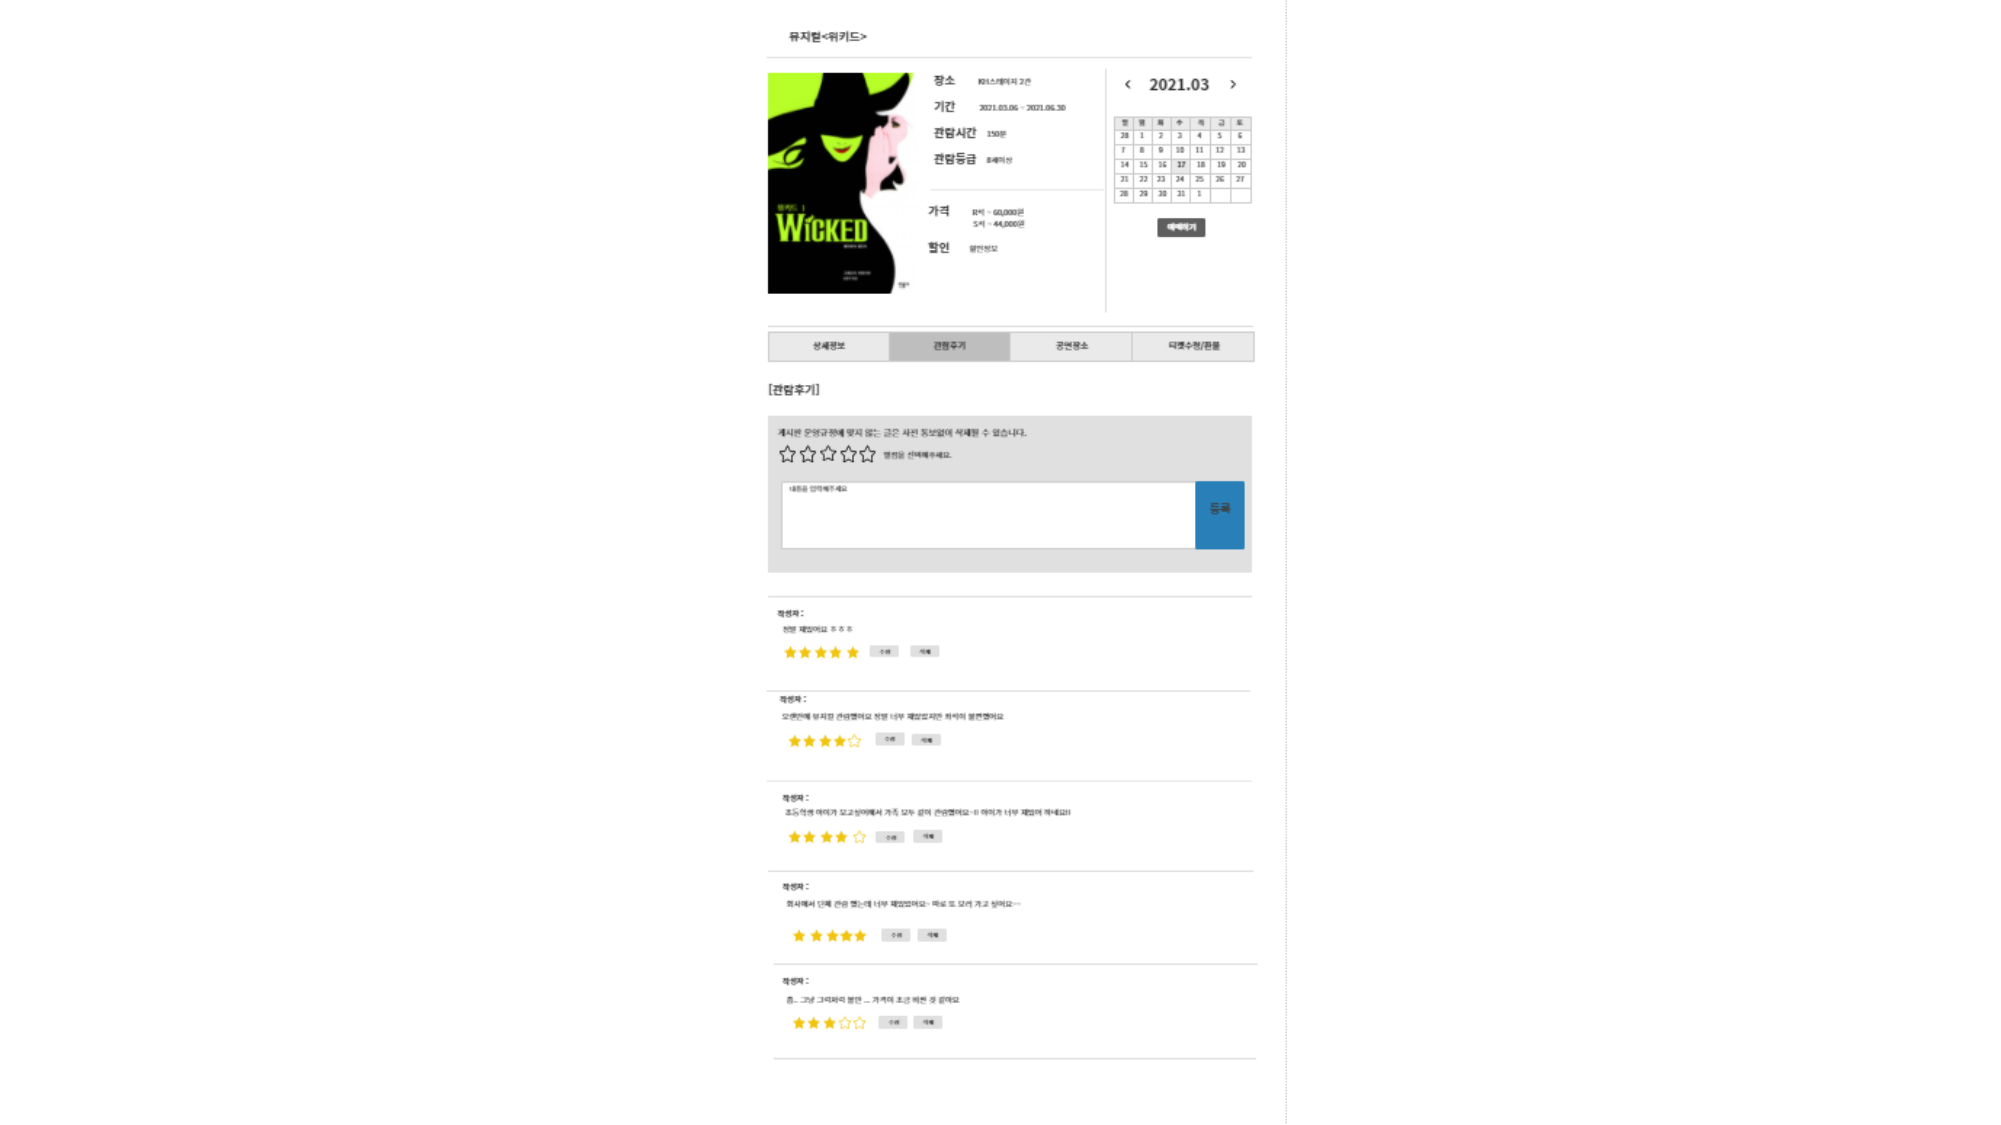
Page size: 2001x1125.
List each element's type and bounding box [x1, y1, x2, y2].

picture [713, 0, 1287, 1125]
